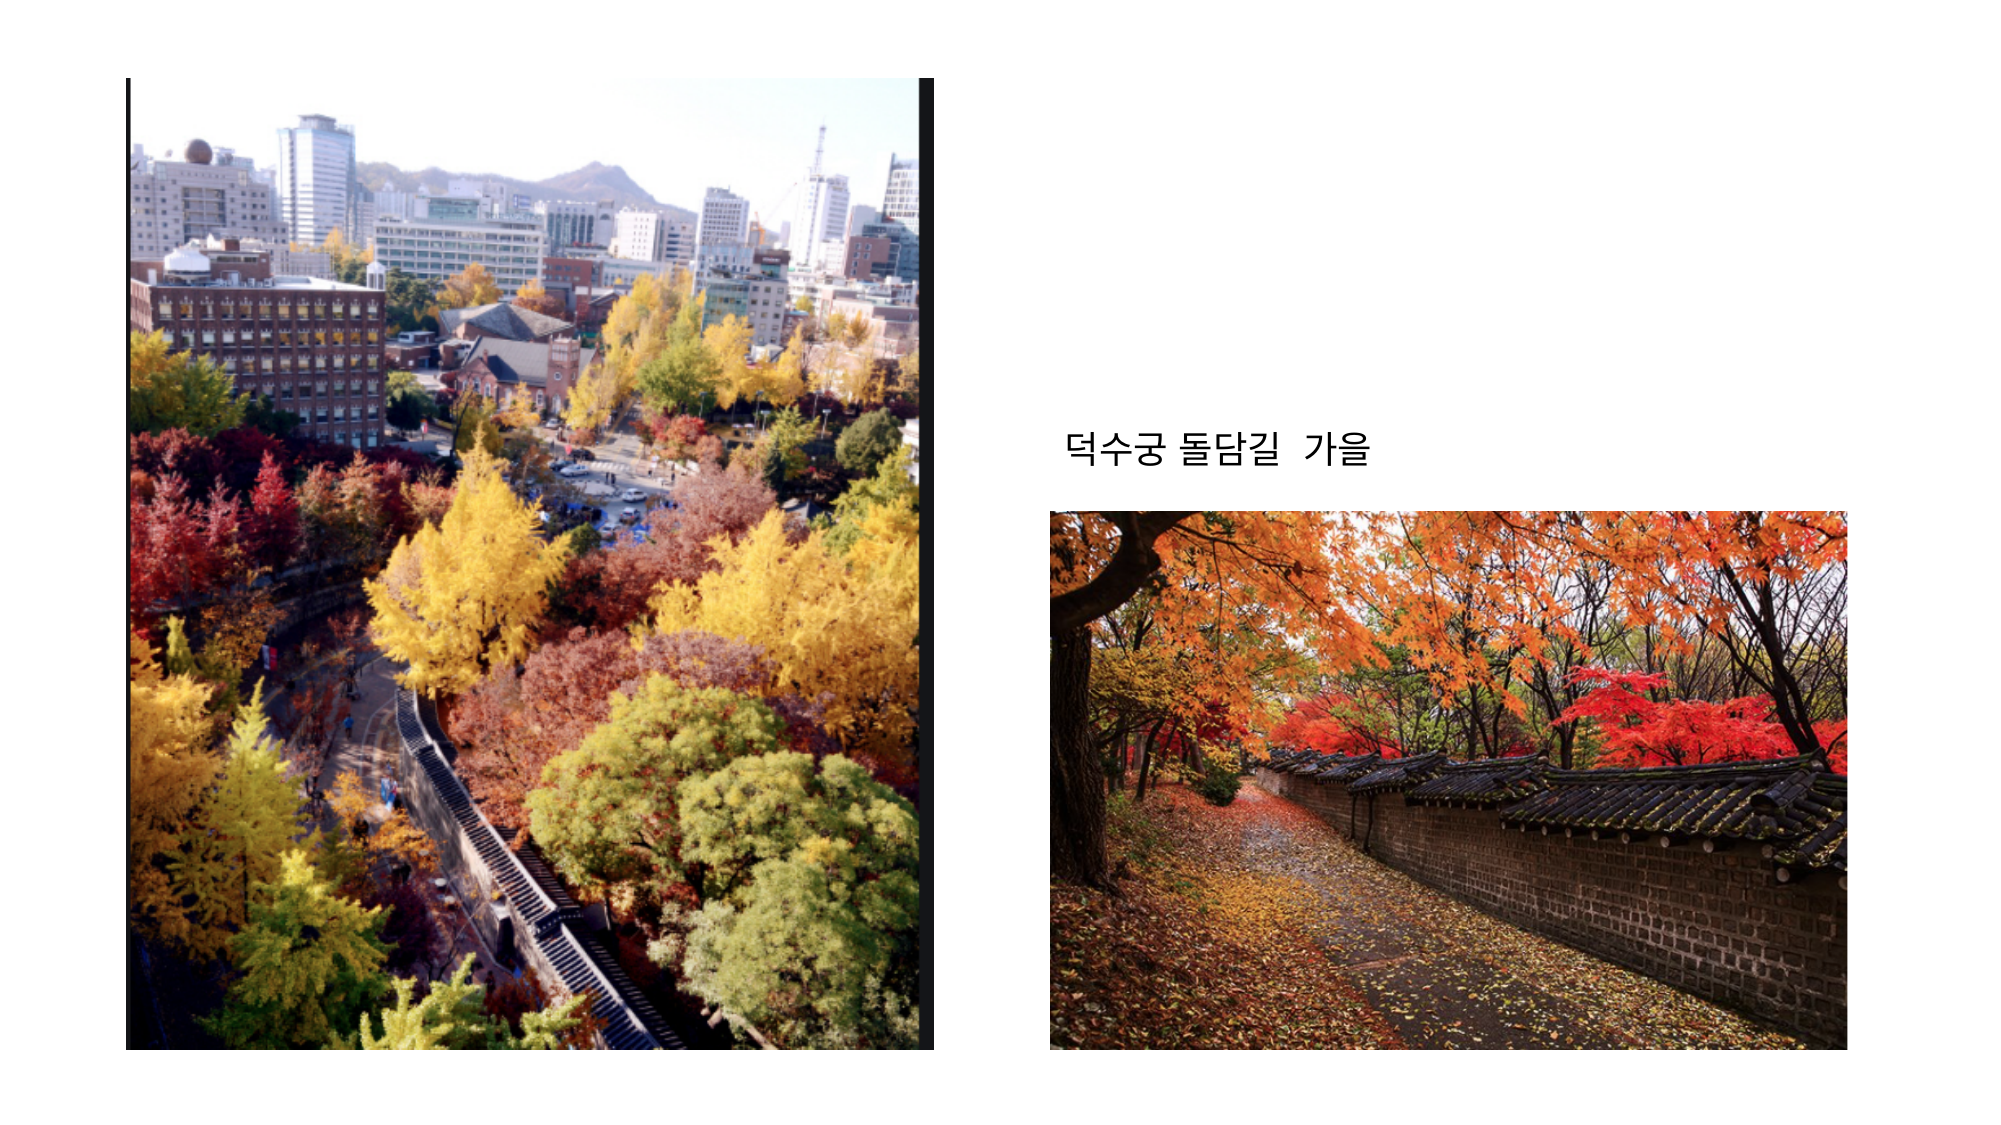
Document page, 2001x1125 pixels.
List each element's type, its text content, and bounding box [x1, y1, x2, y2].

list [126, 78, 934, 1050]
text_box 덕수궁 돌담길 가을 [1050, 418, 1476, 479]
picture [1050, 511, 1852, 1050]
